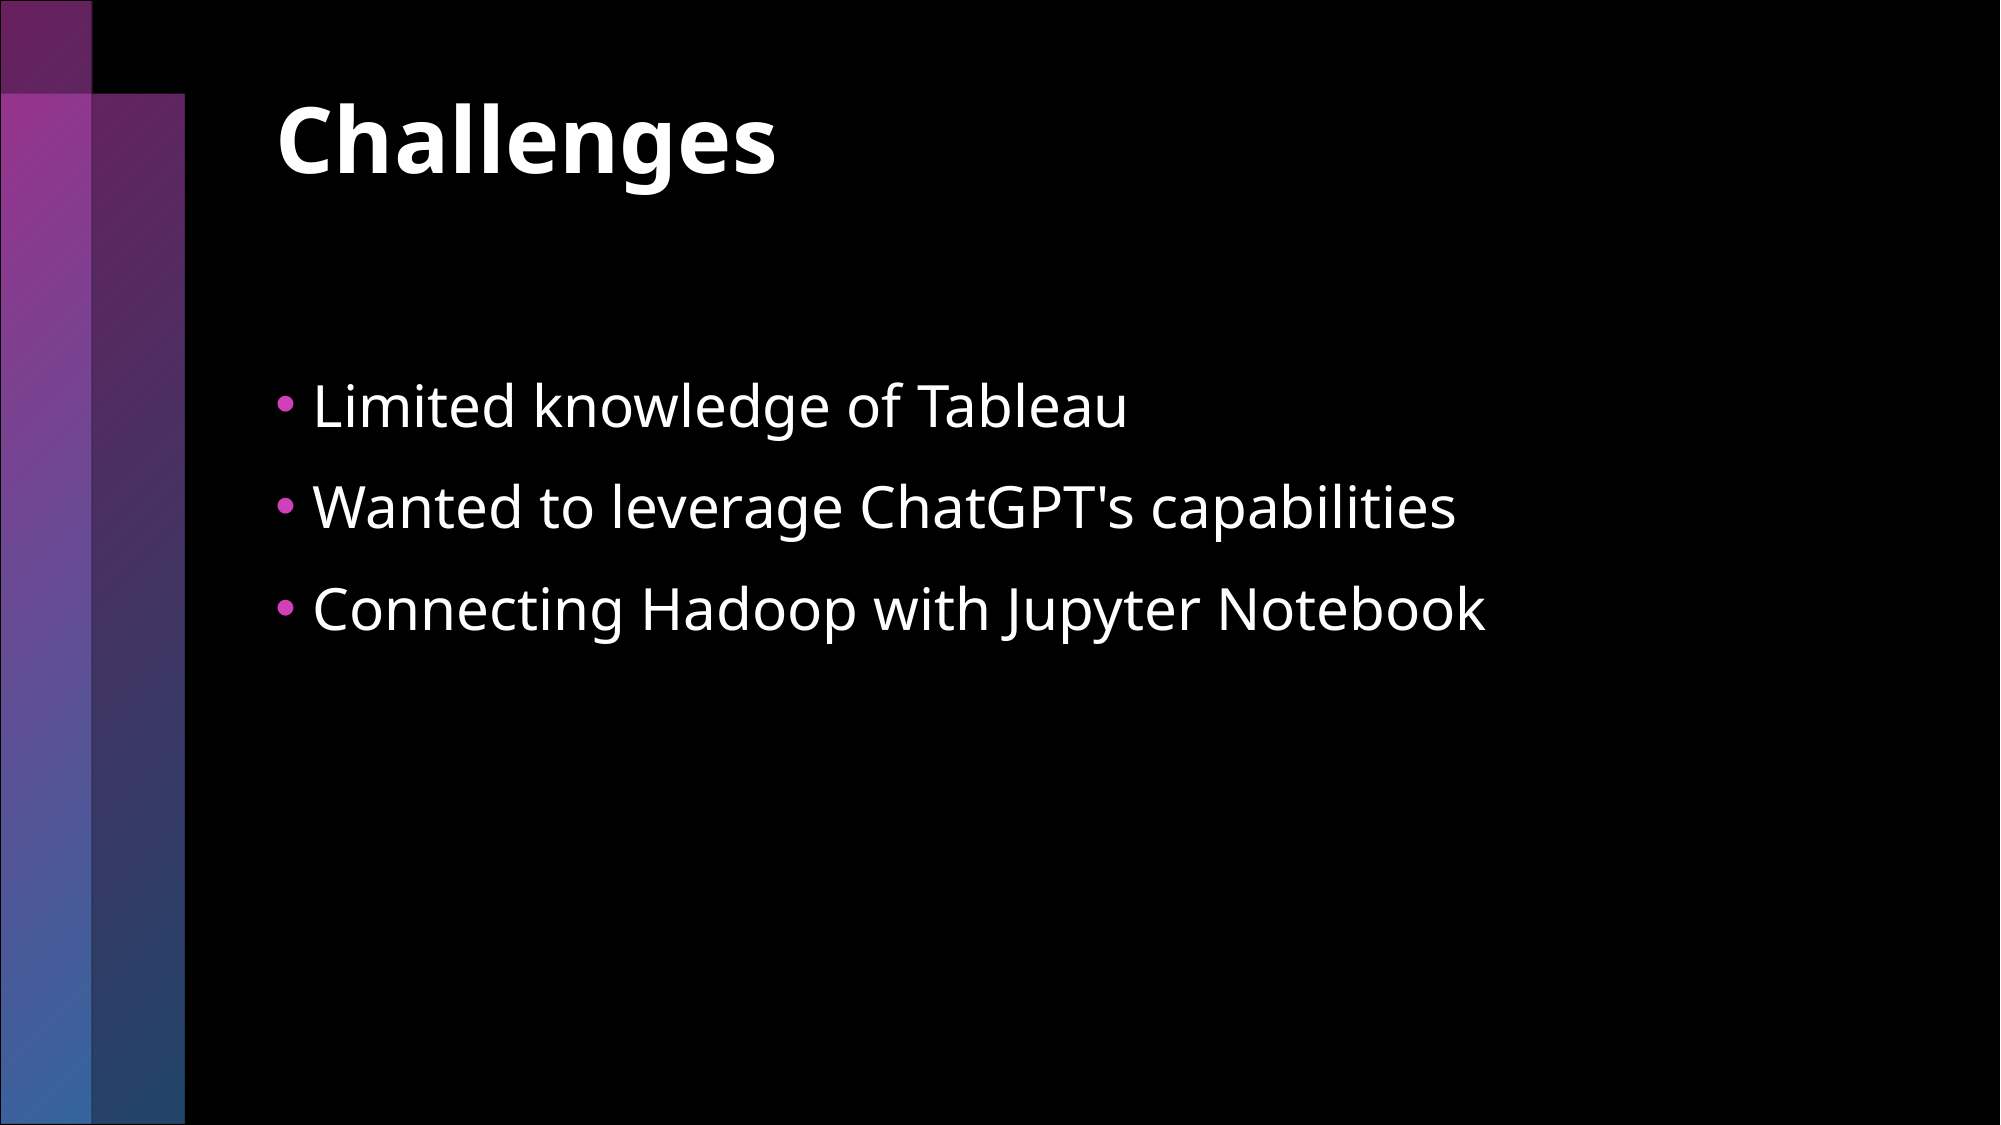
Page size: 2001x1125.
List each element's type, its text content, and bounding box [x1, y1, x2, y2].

list Limited knowledge of Tableau Wanted to leverage ChatGPT's capabilities Connecting Hadoop with Jupyter Notebook [260, 354, 1817, 999]
title Challenges [260, 74, 1817, 329]
